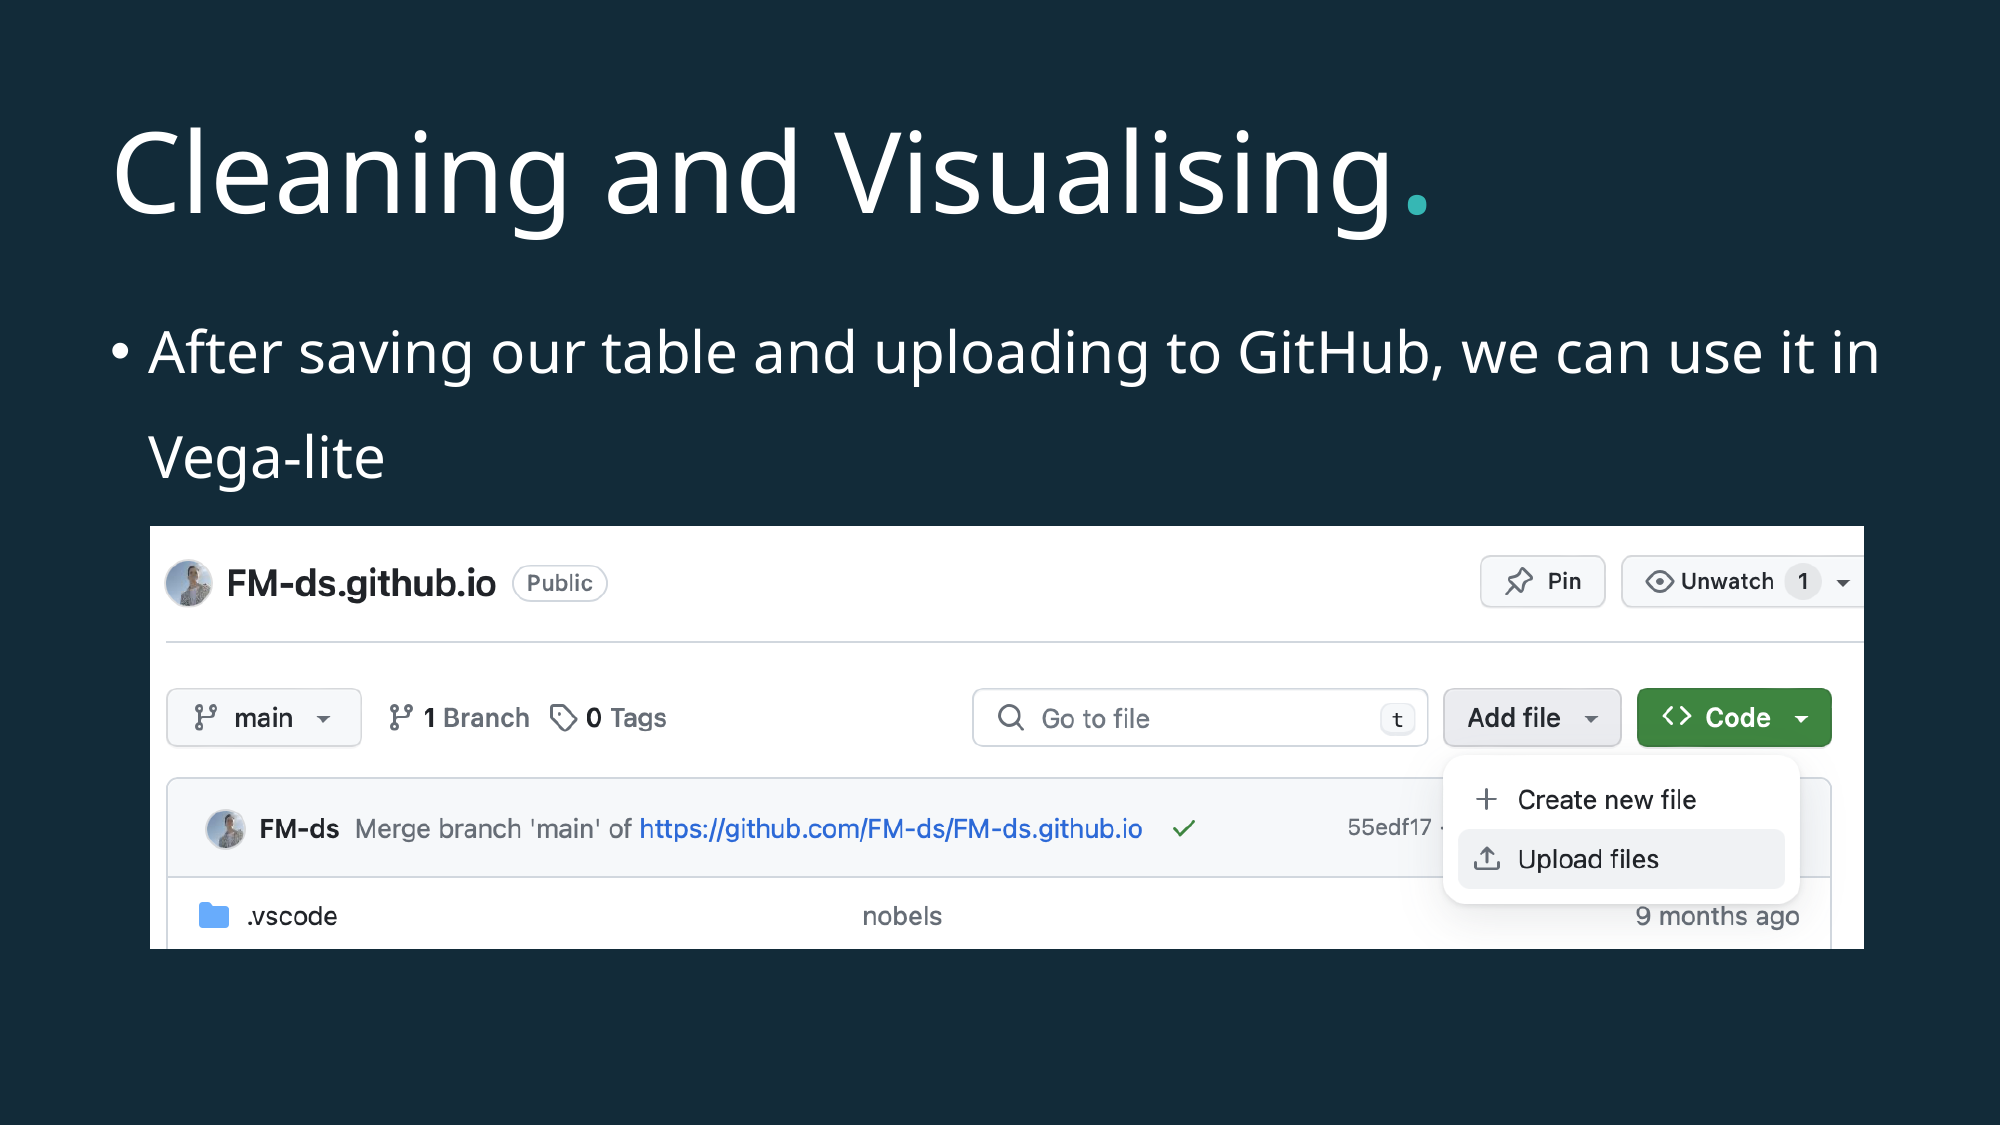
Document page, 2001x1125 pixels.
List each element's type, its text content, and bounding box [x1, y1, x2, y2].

picture [150, 526, 1864, 949]
title Cleaning and Visualising. [95, 55, 1821, 273]
list After saving our table and uploading to GitHub, we can use it in Vega-lite [95, 273, 1974, 781]
